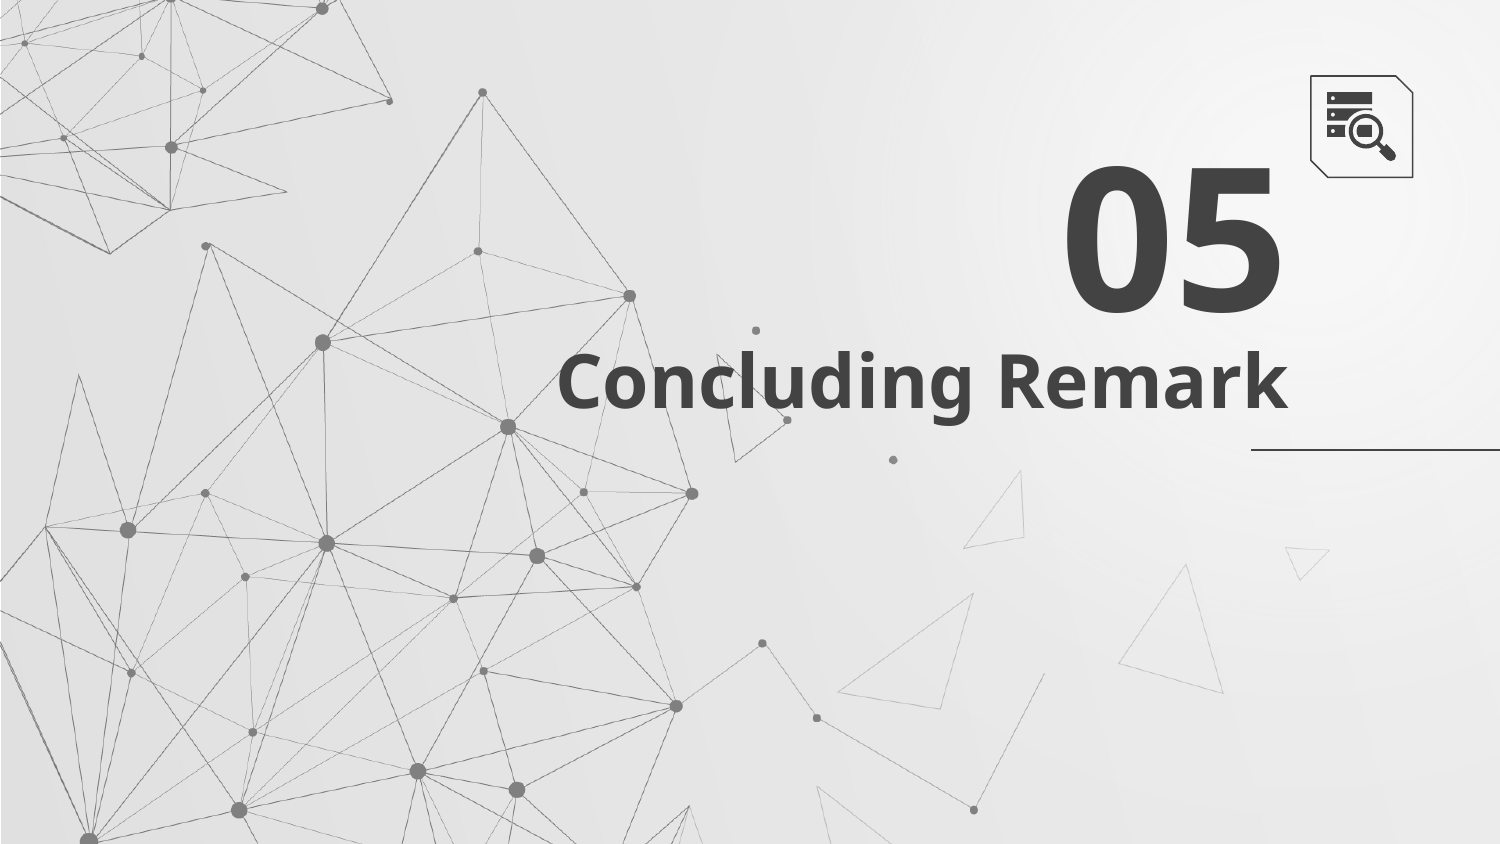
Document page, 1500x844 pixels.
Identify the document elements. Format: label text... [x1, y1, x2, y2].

title Concluding Remark [451, 220, 1305, 537]
title 05 [815, 169, 1305, 294]
text_box [1310, 76, 1413, 178]
picture [0, 0, 1500, 844]
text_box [1326, 91, 1397, 162]
